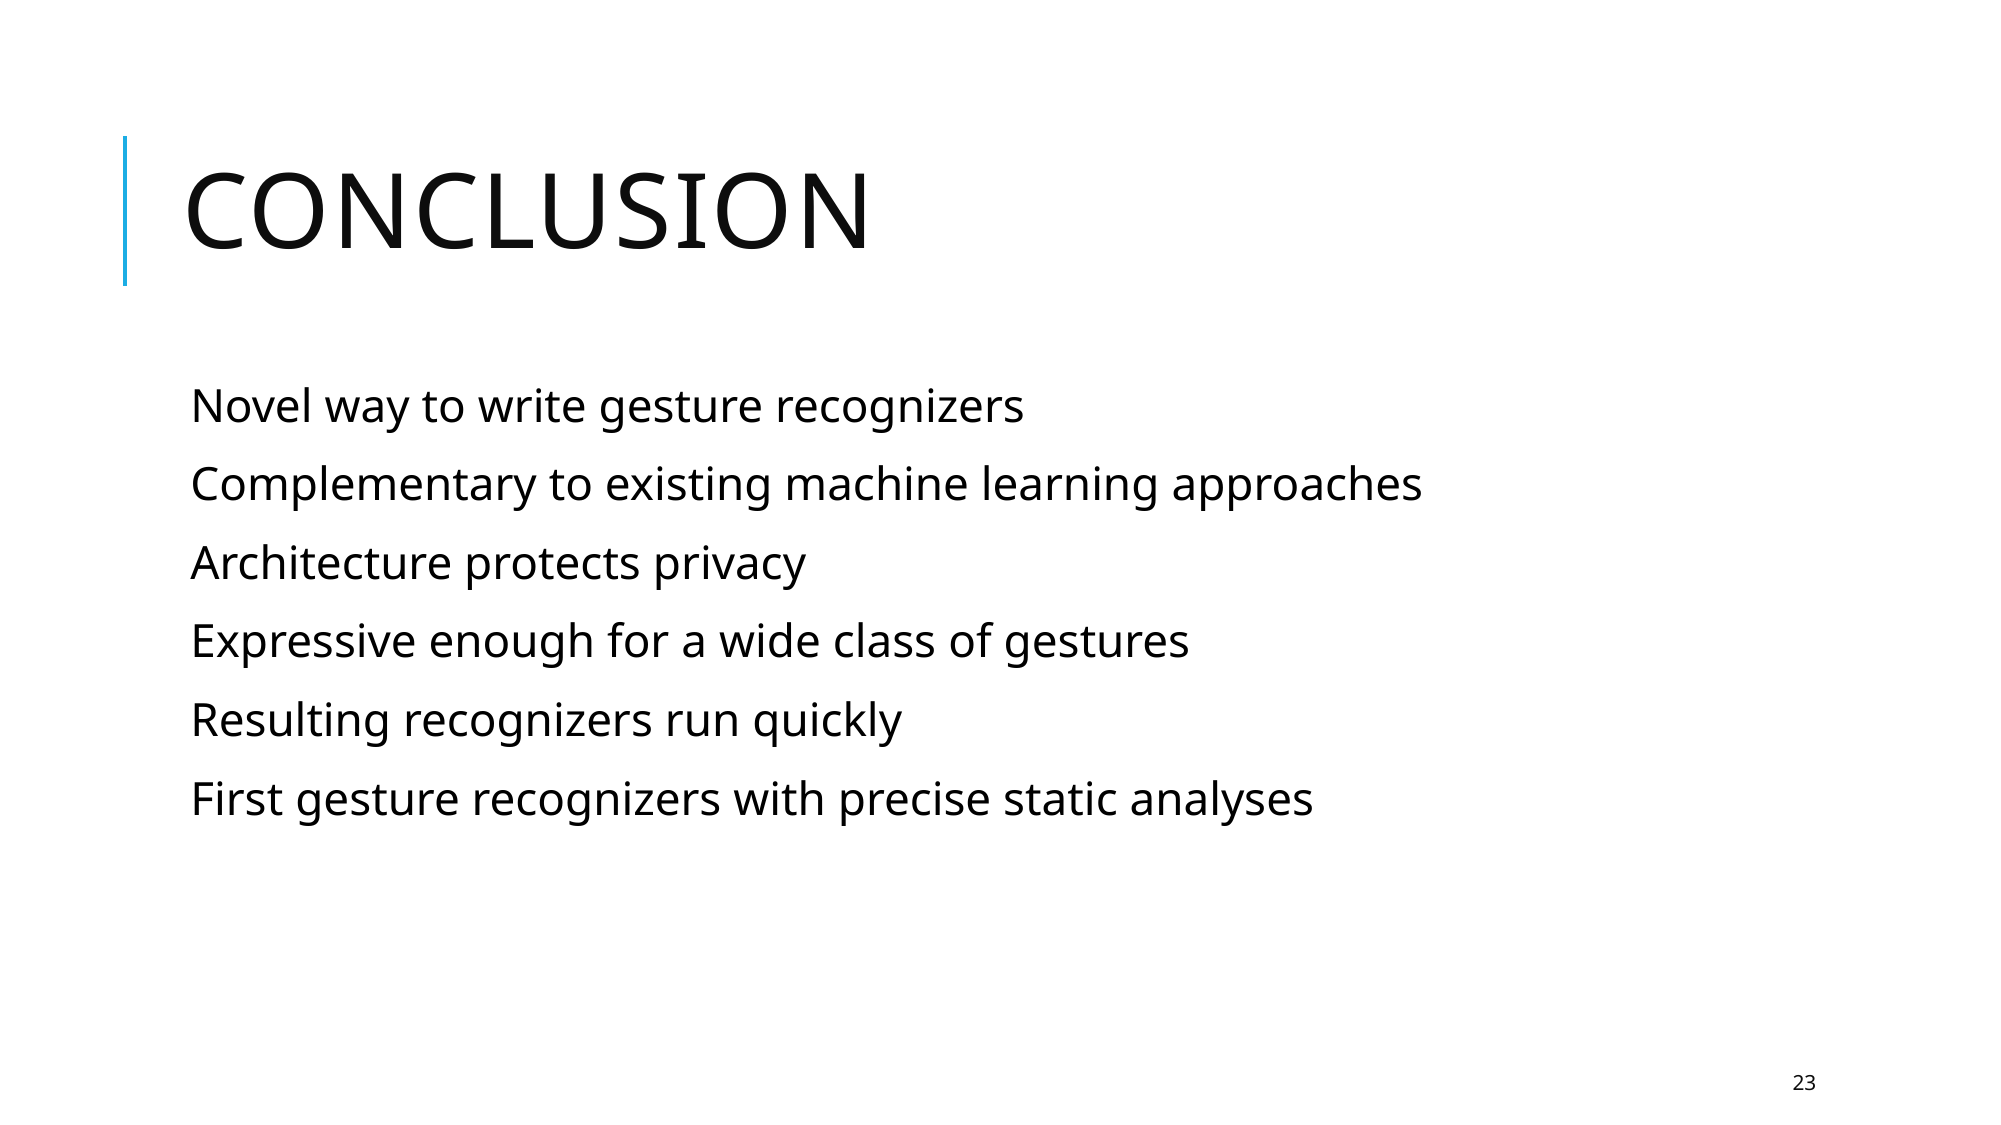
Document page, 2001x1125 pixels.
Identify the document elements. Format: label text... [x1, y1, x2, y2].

list Novel way to write gesture recognizers Complementary to existing machine learning approaches Architecture protects privacy Expressive enough for a wide class of gestures Resulting recognizers run quickly First gesture recognizers with precise static analyses [168, 375, 1763, 1035]
title Conclusion [168, 96, 1763, 342]
slide_number 23 [1777, 1061, 1938, 1107]
